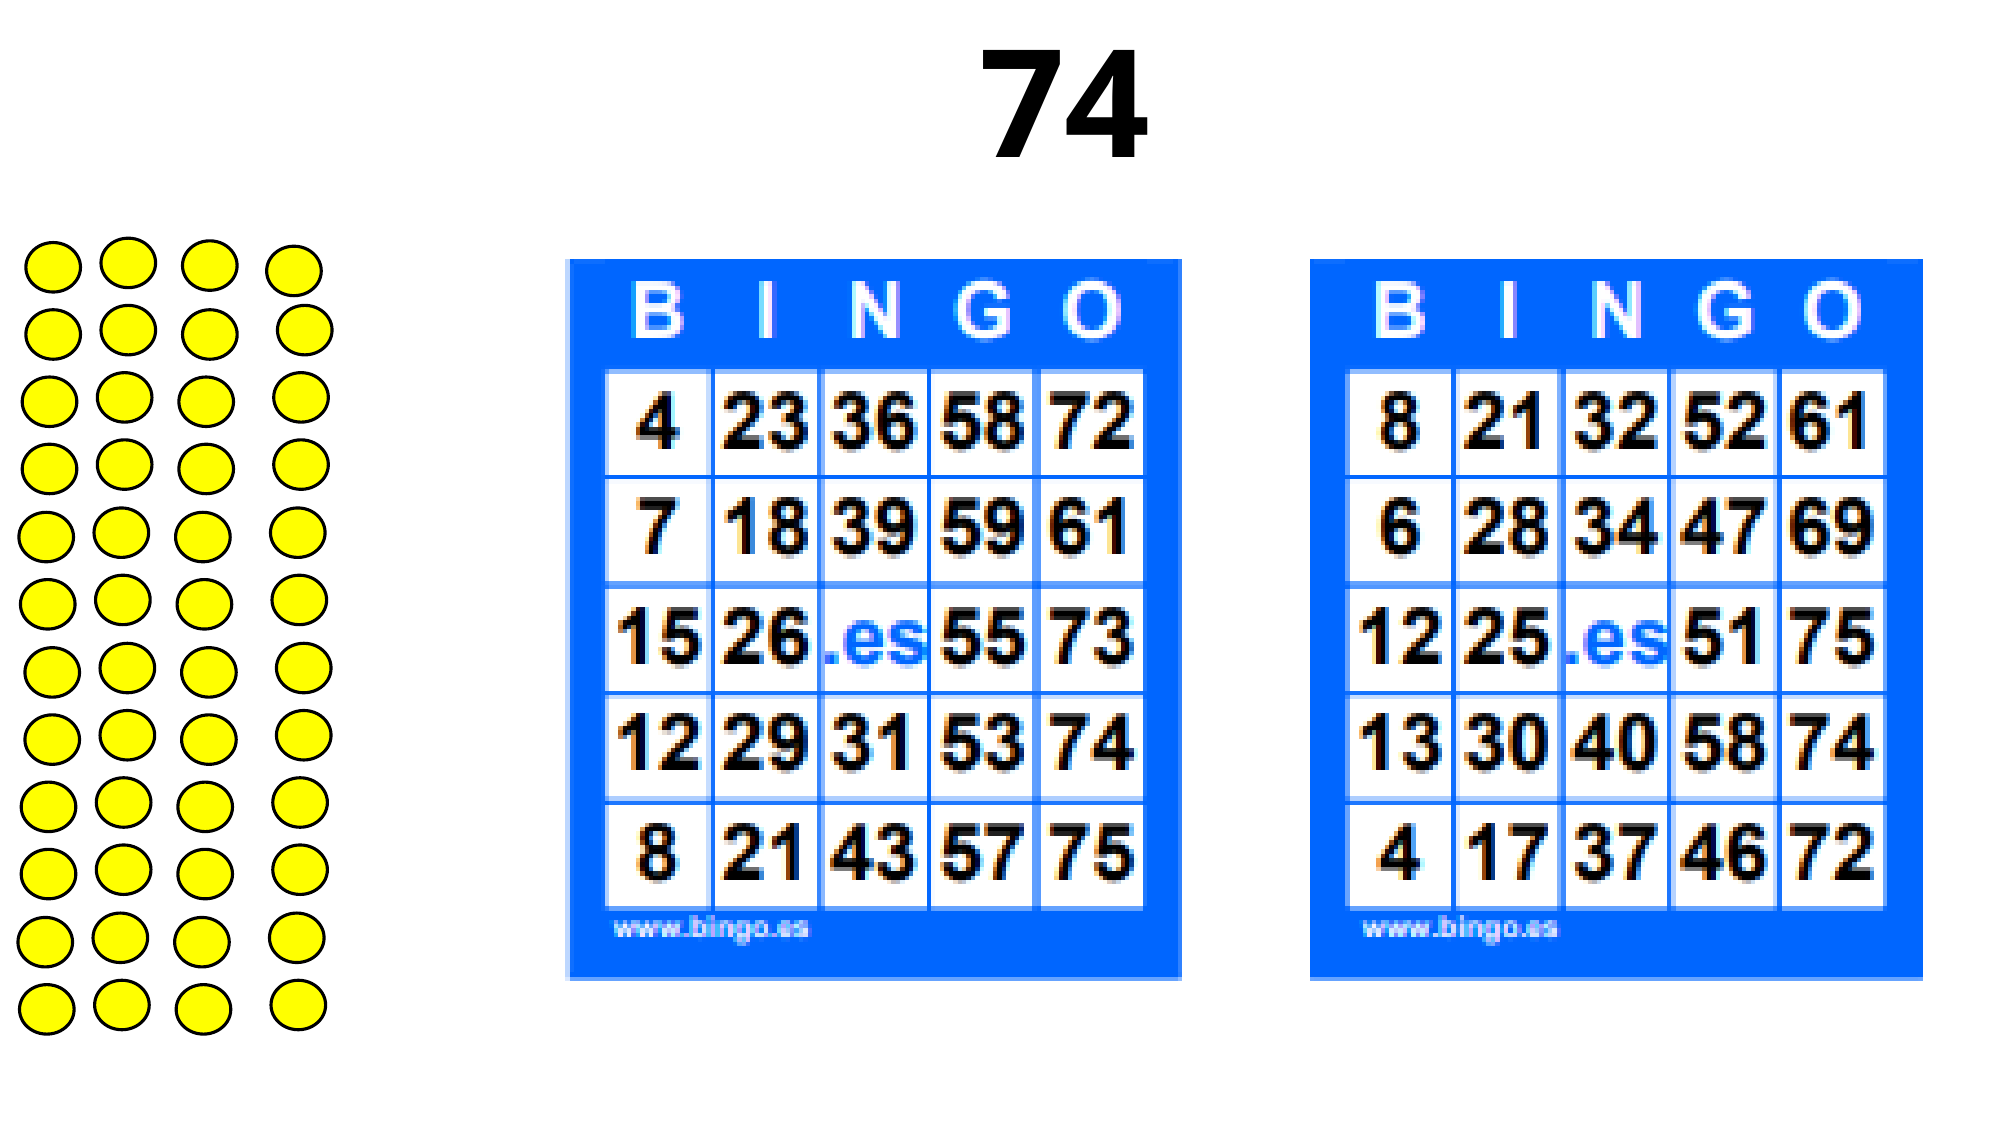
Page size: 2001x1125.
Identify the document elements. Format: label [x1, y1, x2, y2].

text_box [181, 308, 239, 361]
text_box [20, 781, 77, 833]
text_box [173, 916, 231, 968]
text_box [91, 912, 149, 964]
text_box [174, 511, 232, 563]
picture [557, 259, 1954, 990]
text_box [276, 304, 334, 356]
text_box [24, 308, 82, 361]
text_box [272, 371, 330, 424]
text_box [177, 443, 235, 495]
text_box [275, 642, 333, 694]
text_box [95, 776, 152, 829]
text_box [180, 646, 238, 699]
text_box [99, 304, 157, 356]
text_box [269, 506, 327, 559]
text_box [24, 241, 82, 294]
text_box [271, 843, 329, 896]
text_box [99, 237, 157, 289]
text_box [20, 848, 77, 900]
text_box [180, 713, 238, 766]
text_box [99, 642, 156, 694]
text_box [95, 843, 152, 896]
text_box [16, 916, 74, 968]
text_box [18, 983, 76, 1036]
text_box [21, 443, 78, 495]
text_box [265, 245, 323, 297]
text_box [94, 574, 152, 626]
text_box [23, 646, 81, 699]
text_box [96, 438, 153, 491]
text_box [17, 511, 75, 563]
text_box [181, 239, 239, 292]
text_box [176, 781, 234, 833]
text_box [272, 438, 330, 491]
text_box [21, 375, 78, 428]
text_box [175, 983, 232, 1036]
text_box [268, 912, 326, 964]
text_box [96, 371, 153, 424]
text_box [176, 578, 233, 631]
text_box [92, 506, 150, 559]
text_box [93, 979, 151, 1031]
text_box [99, 709, 156, 762]
text_box [271, 776, 329, 829]
text_box [176, 848, 234, 900]
text_box [19, 578, 77, 631]
text_box [23, 713, 81, 766]
text_box [269, 979, 327, 1031]
text_box [177, 375, 235, 428]
text_box [964, 0, 1179, 195]
text_box [275, 709, 333, 762]
text_box [270, 574, 328, 626]
